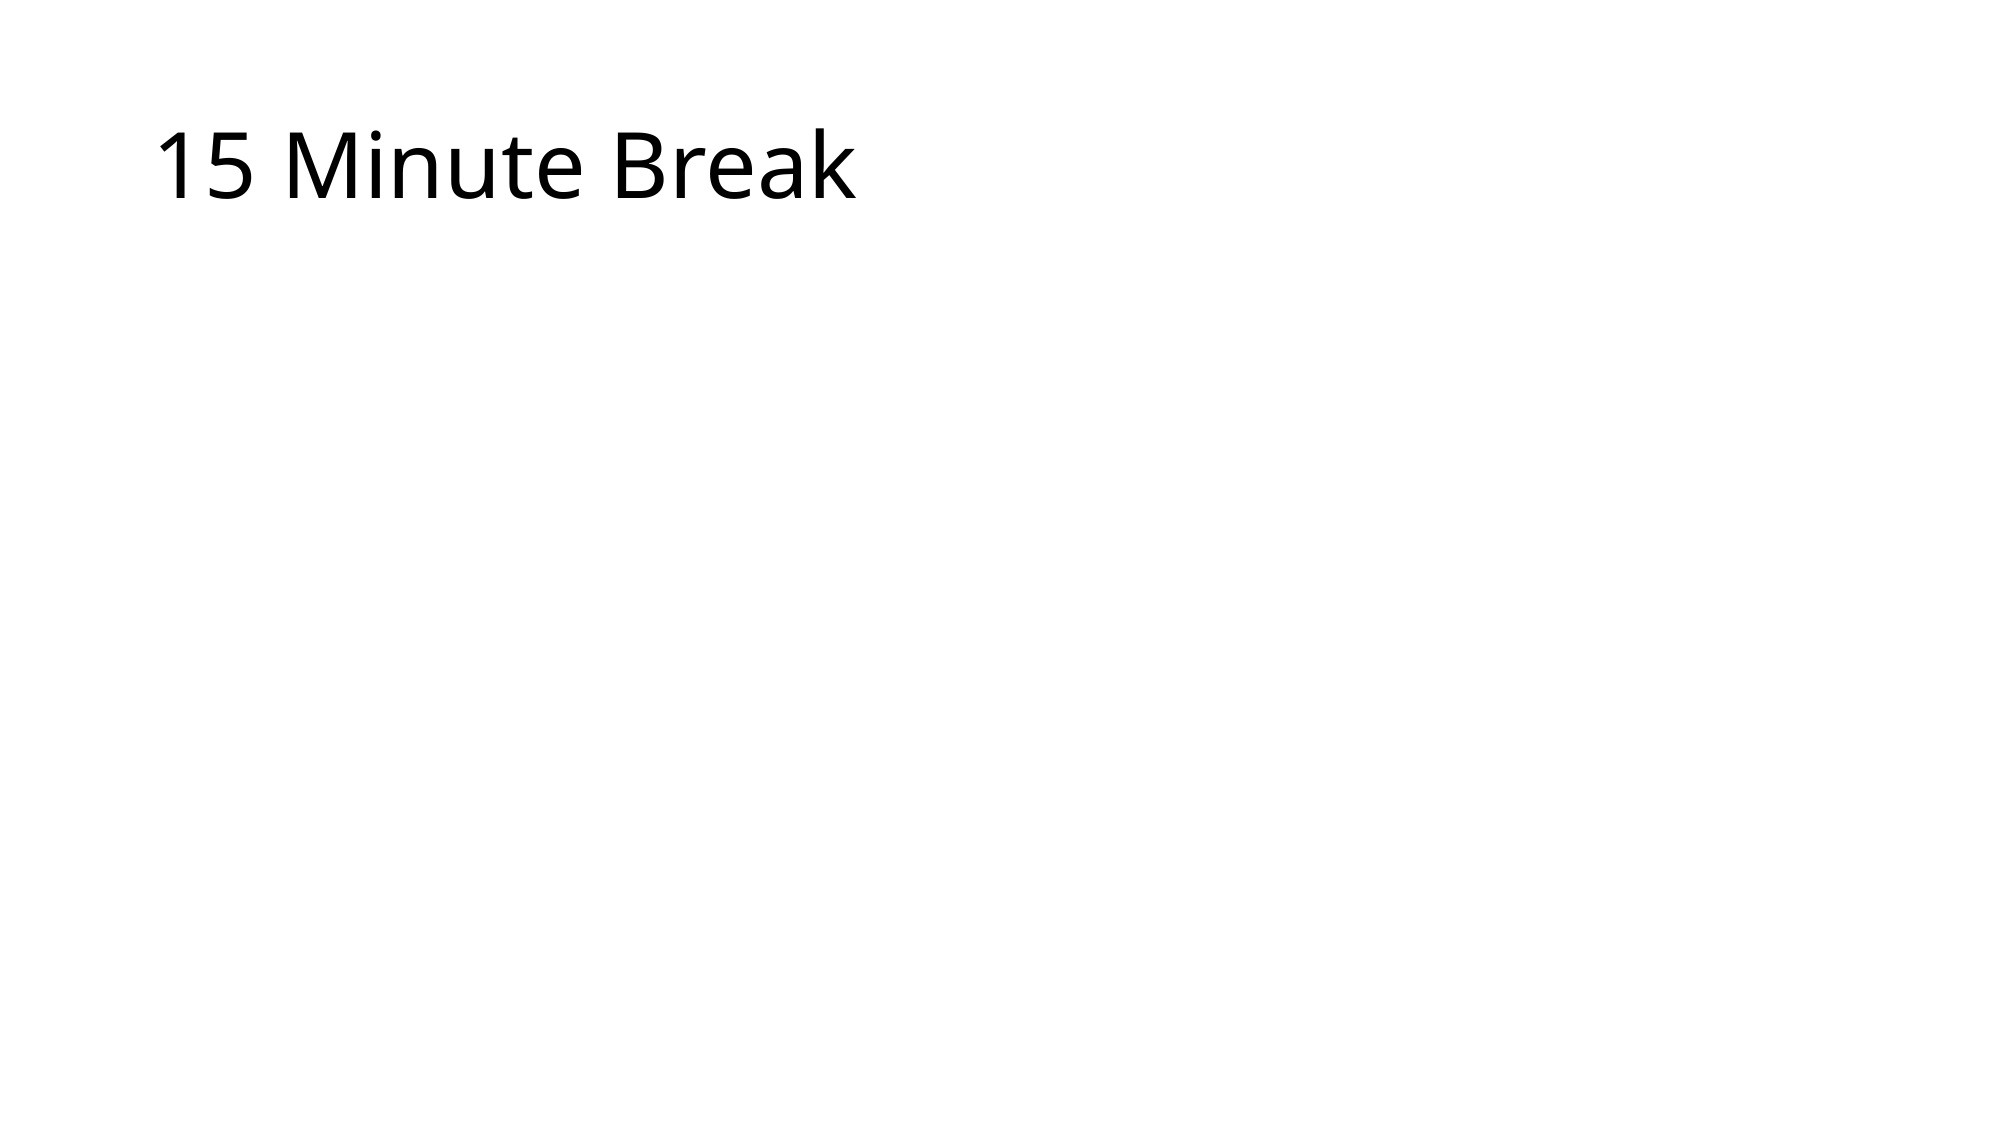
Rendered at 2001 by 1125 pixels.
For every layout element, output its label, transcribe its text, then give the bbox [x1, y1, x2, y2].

title 15 Minute Break [137, 59, 1863, 278]
